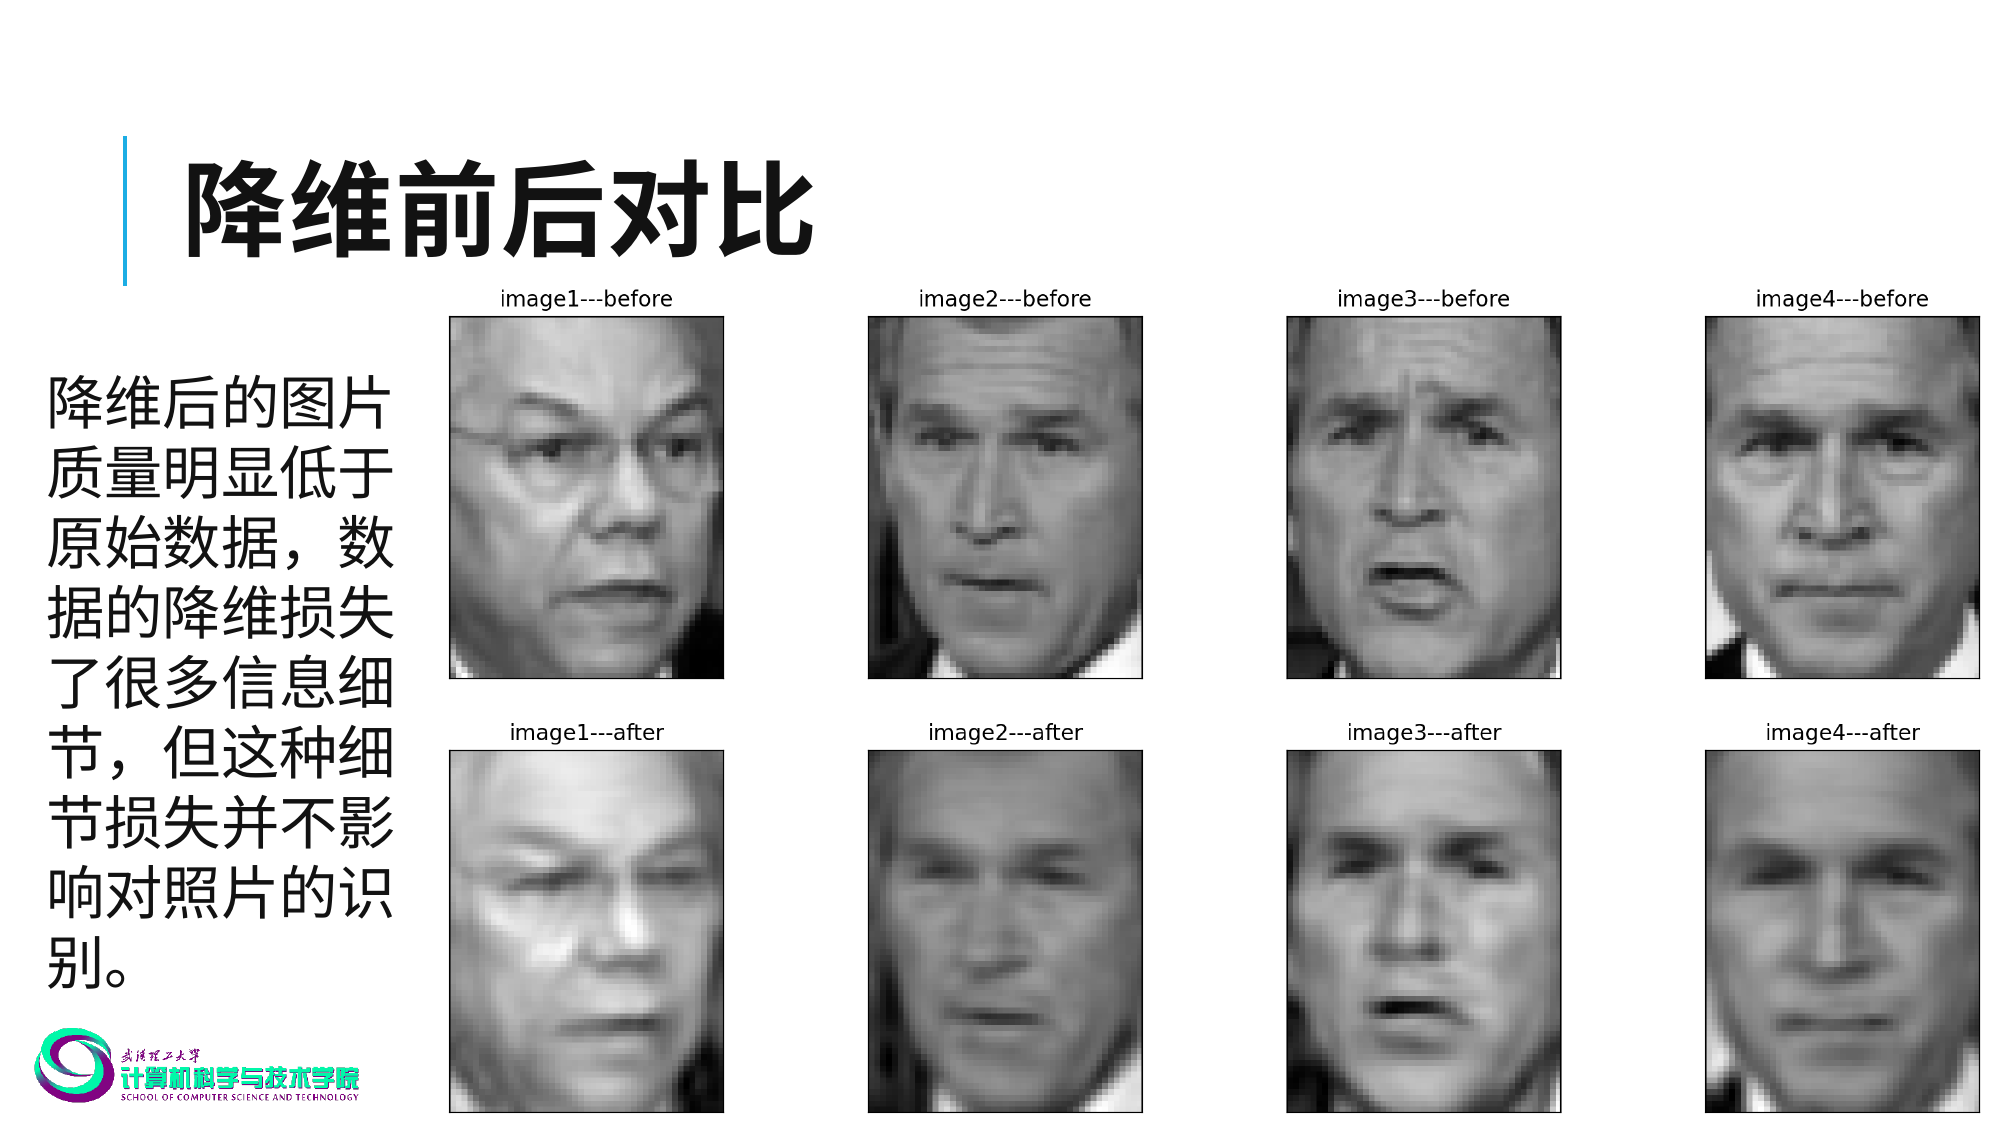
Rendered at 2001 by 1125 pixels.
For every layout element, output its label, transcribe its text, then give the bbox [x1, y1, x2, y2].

text_box 降维后的图片质量明显低于原始数据，数据的降维损失了很多信息细节，但这种细节损失并不影响对照片的识别。 [31, 358, 419, 1004]
title 降维前后对比 [168, 96, 1763, 342]
picture [0, 962, 397, 1125]
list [425, 264, 2000, 1125]
